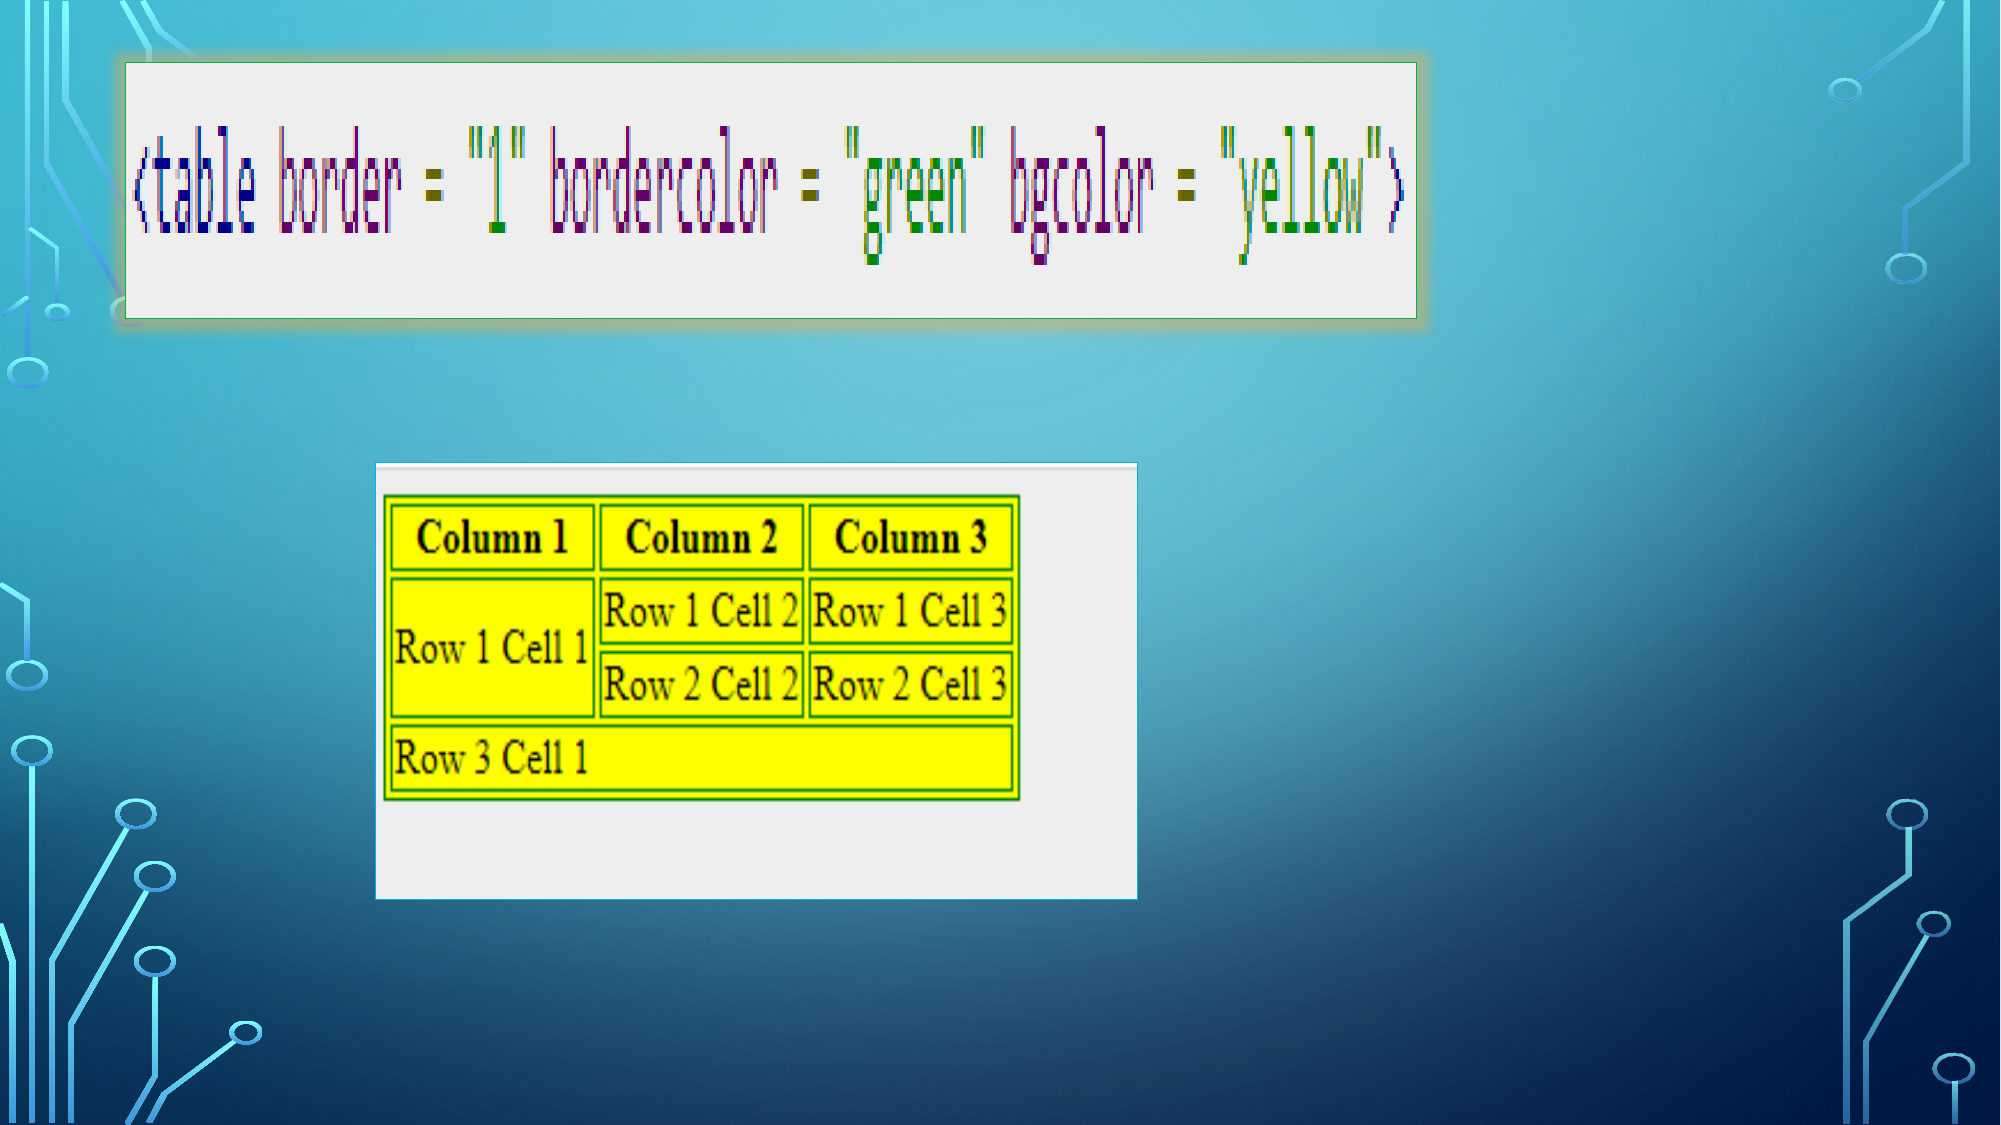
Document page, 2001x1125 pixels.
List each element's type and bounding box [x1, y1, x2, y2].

list [124, 62, 1417, 320]
list [374, 462, 1138, 901]
